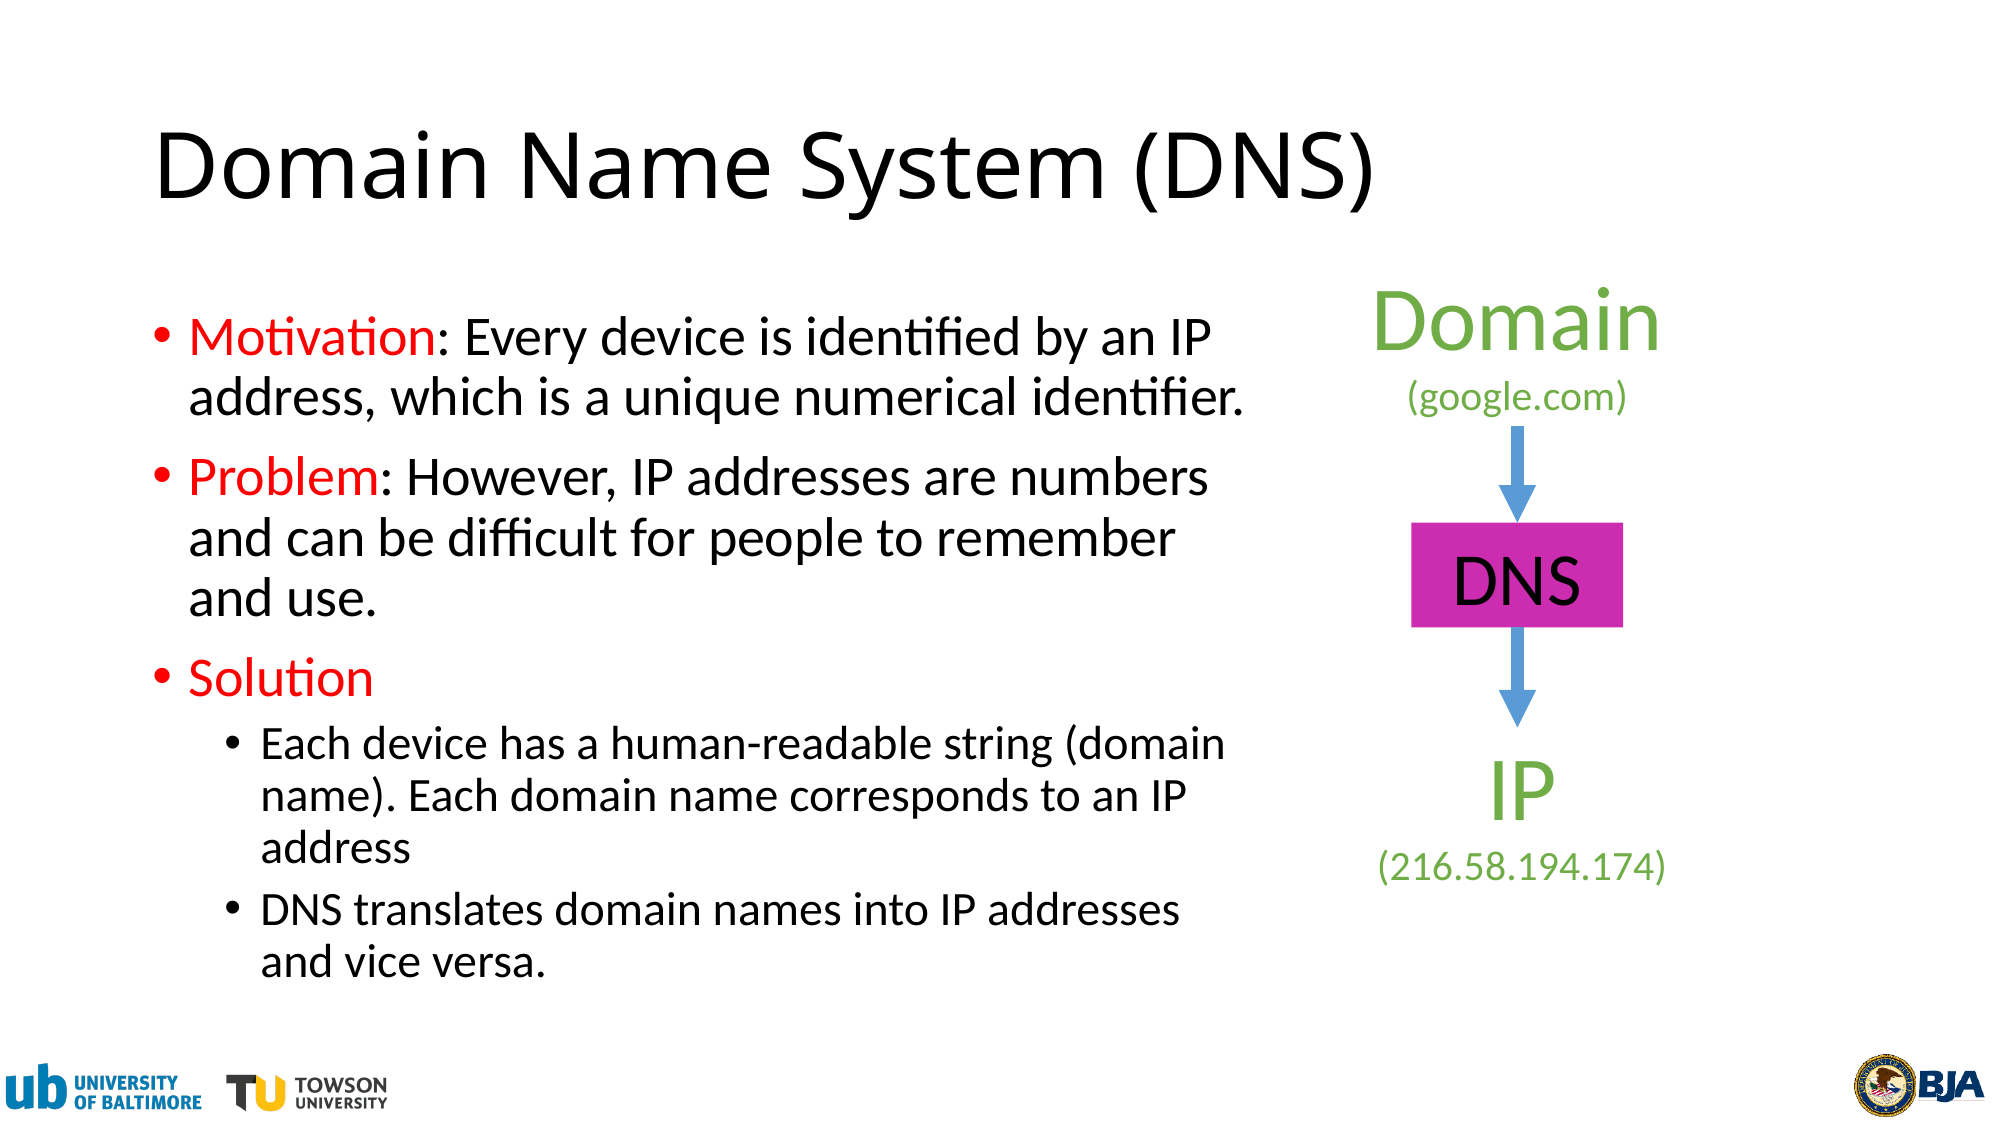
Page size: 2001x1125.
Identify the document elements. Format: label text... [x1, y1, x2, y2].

text_box IP (216.58.194.174) [1362, 721, 1683, 896]
picture [1854, 1054, 1986, 1117]
list Motivation: Every device is identified by an IP address, which is a unique numerical identifier. Problem: However, IP addresses are numbers and can be difficult for people to remember and use. Solution Each device has a human-readable string (domain name). Each domain name corresponds to an IP address DNS translates domain names into IP addresses and vice versa. [137, 299, 1268, 1014]
text_box DNS [1411, 522, 1624, 628]
picture [0, 1031, 407, 1125]
title Domain Name System (DNS) [137, 59, 1863, 278]
text_box Domain (google.com) [1356, 251, 1678, 427]
